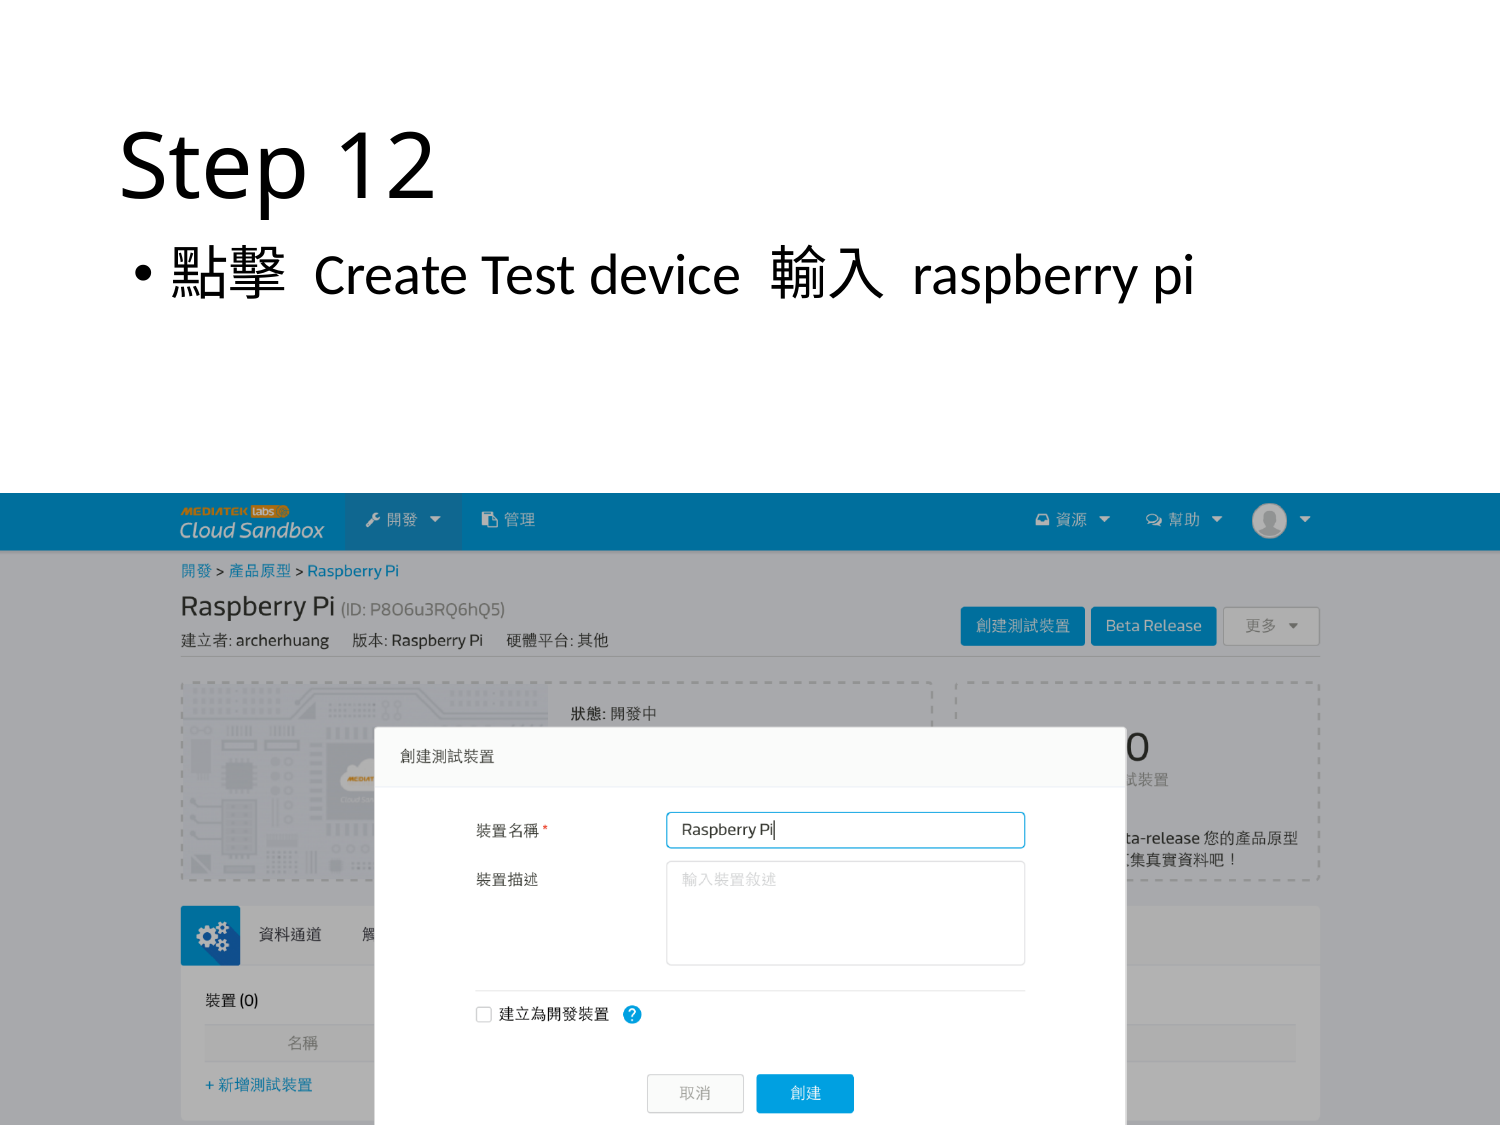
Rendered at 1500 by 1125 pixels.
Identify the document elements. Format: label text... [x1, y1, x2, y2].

picture [1170, 514, 1180, 523]
picture [1077, 513, 1085, 524]
picture [258, 527, 263, 537]
title Step 12 [103, 59, 1397, 278]
picture [209, 530, 216, 537]
picture [1036, 517, 1049, 525]
picture [0, 493, 1500, 1125]
picture [216, 508, 230, 514]
picture [240, 524, 250, 538]
picture [482, 512, 493, 525]
picture [1059, 518, 1068, 525]
picture [1253, 504, 1286, 538]
picture [283, 527, 287, 537]
picture [505, 515, 517, 525]
picture [271, 527, 275, 537]
picture [251, 506, 289, 517]
picture [290, 523, 298, 538]
picture [203, 508, 213, 515]
picture [183, 508, 200, 515]
list 點擊 Create Test device 輸入 raspberry pi [118, 236, 1412, 493]
picture [232, 508, 238, 515]
picture [1149, 517, 1161, 525]
picture [302, 529, 311, 537]
